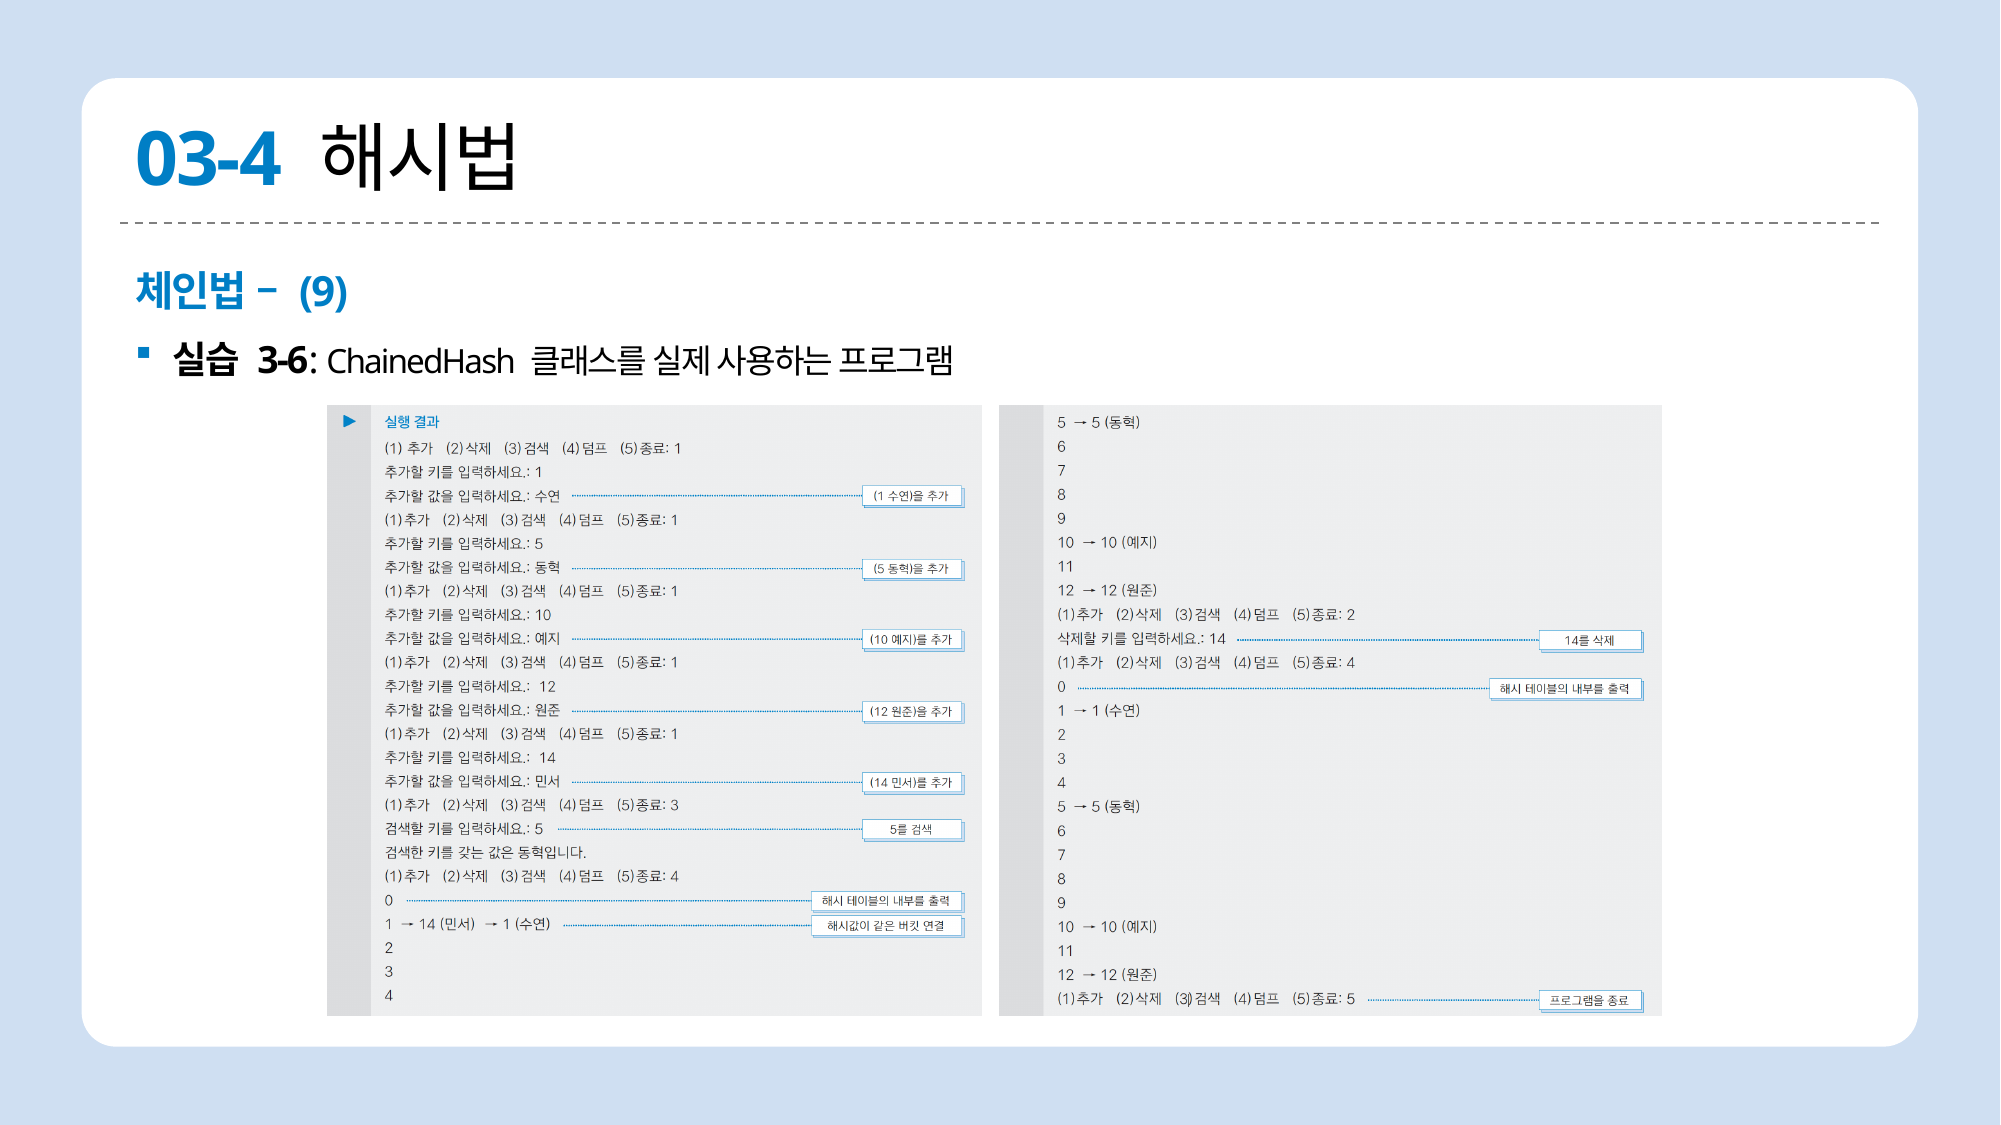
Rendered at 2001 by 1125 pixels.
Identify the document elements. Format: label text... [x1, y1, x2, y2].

title 03-4 해시법 [120, 109, 1880, 209]
list 체인법 – (9) 실습 3-6: ChainedHash 클래스를 실제 사용하는 프로그램 [120, 257, 1880, 1016]
picture [999, 405, 1662, 1016]
picture [327, 405, 982, 1016]
